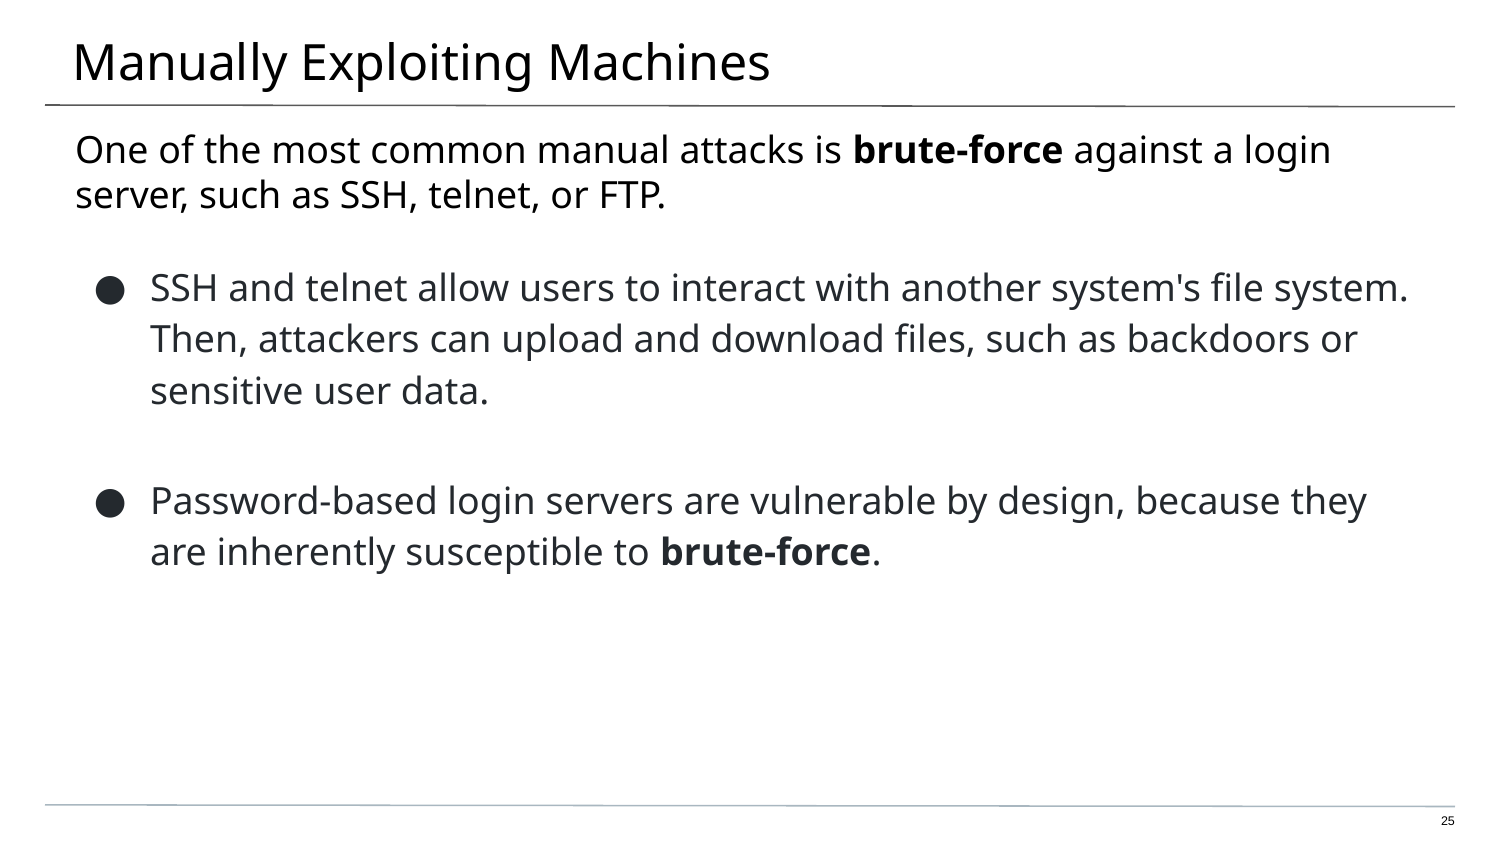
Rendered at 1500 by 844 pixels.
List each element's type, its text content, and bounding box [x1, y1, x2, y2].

title Manually Exploiting Machines [0, 0, 1500, 88]
slide_number 25 [1412, 813, 1455, 831]
subtitle One of the most common manual attacks is brute-force against a login server, such as SSH, telnet, or FTP. [0, 110, 1500, 171]
list SSH and telnet allow users to interact with another system's file system. Then, attackers can upload and download files, such as backdoors or sensitive user data. Password-based login servers are vulnerable by design, because they are inherently susceptible to brute-force. [0, 256, 1500, 805]
